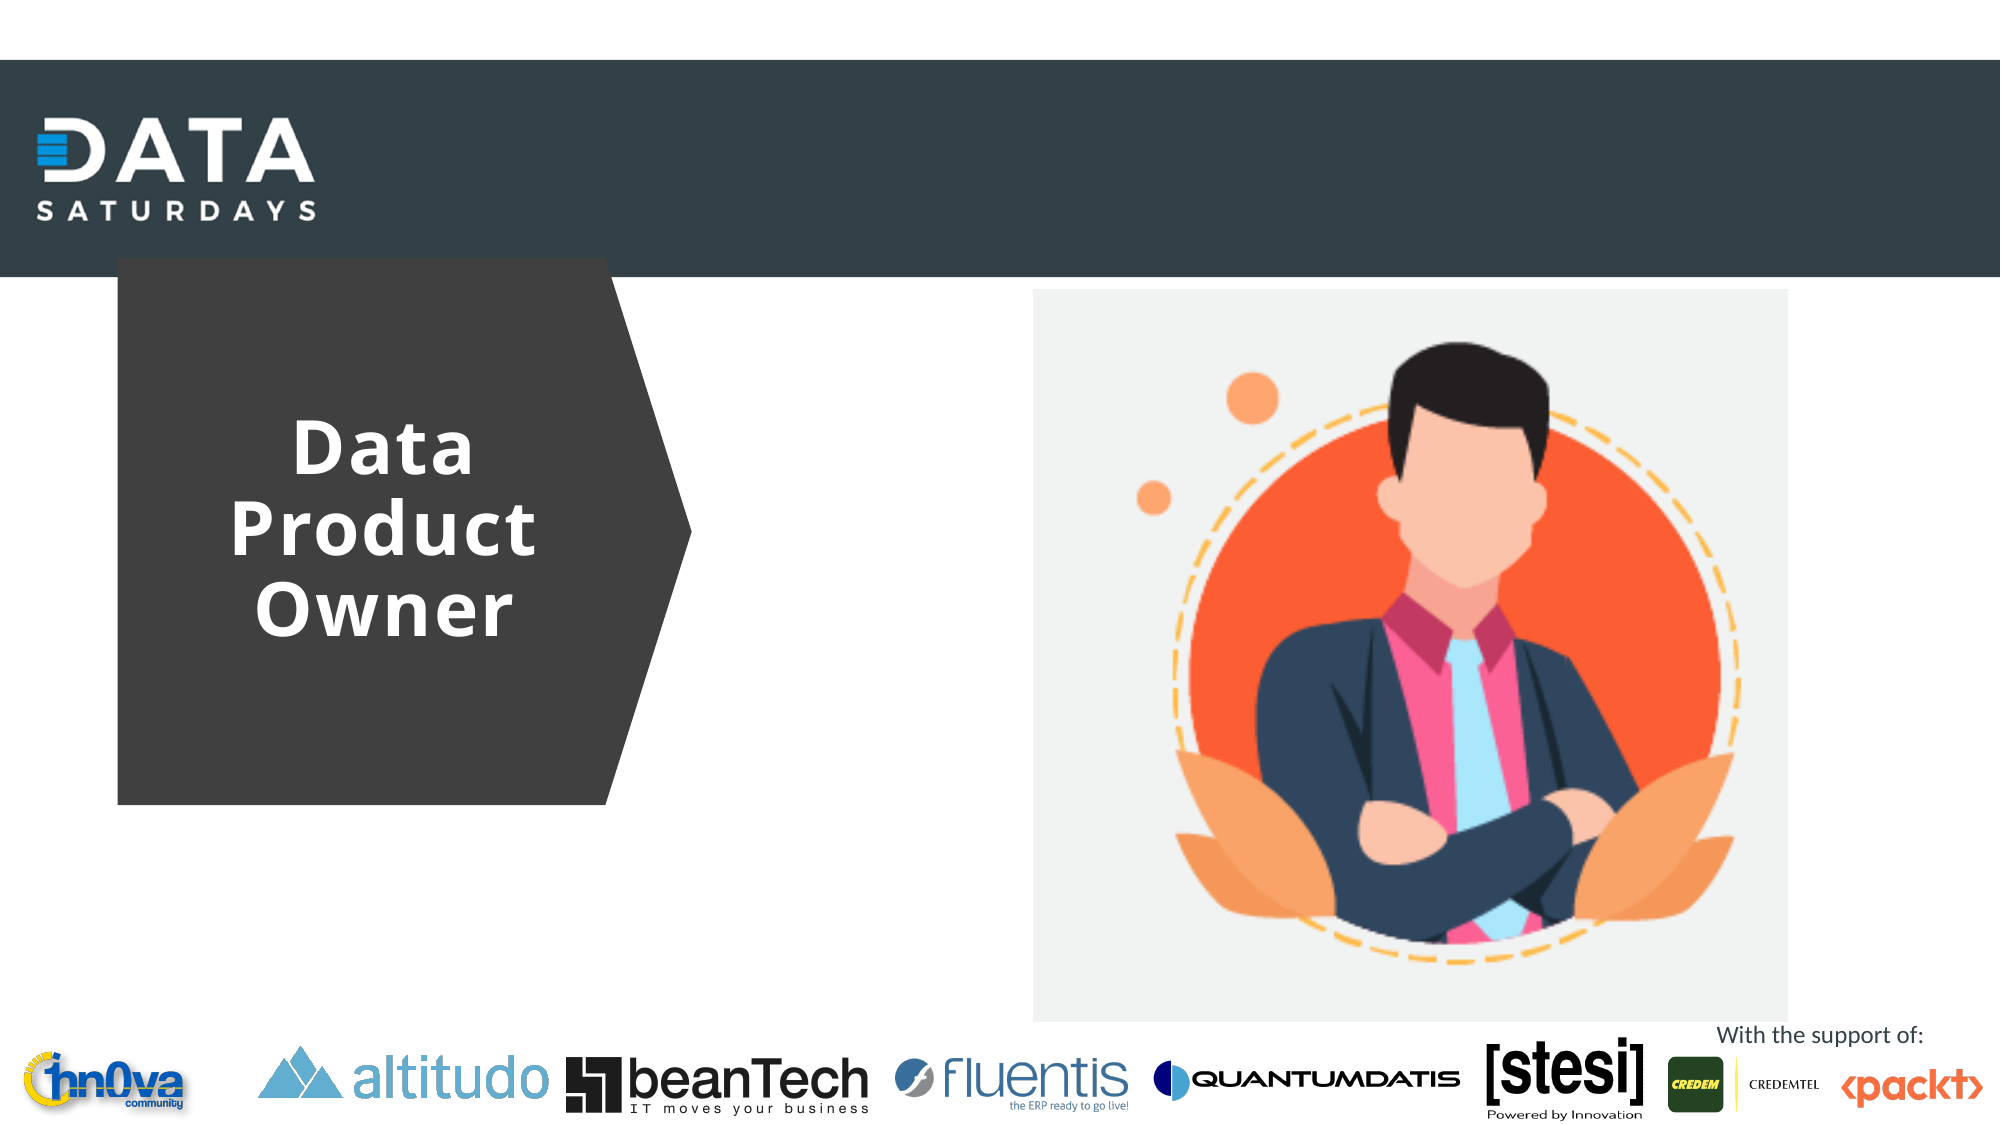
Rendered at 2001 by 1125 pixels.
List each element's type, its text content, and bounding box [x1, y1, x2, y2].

picture [1841, 1069, 1983, 1108]
picture [1152, 1059, 1461, 1102]
picture [254, 1035, 553, 1109]
picture [1033, 289, 1788, 1022]
title Data Product Owner [168, 322, 601, 741]
picture [566, 1057, 868, 1116]
picture [19, 102, 332, 235]
text_box [116, 257, 693, 807]
picture [895, 1058, 1128, 1112]
picture [1668, 1055, 1819, 1114]
picture [1485, 1036, 1645, 1122]
picture [23, 1050, 184, 1111]
